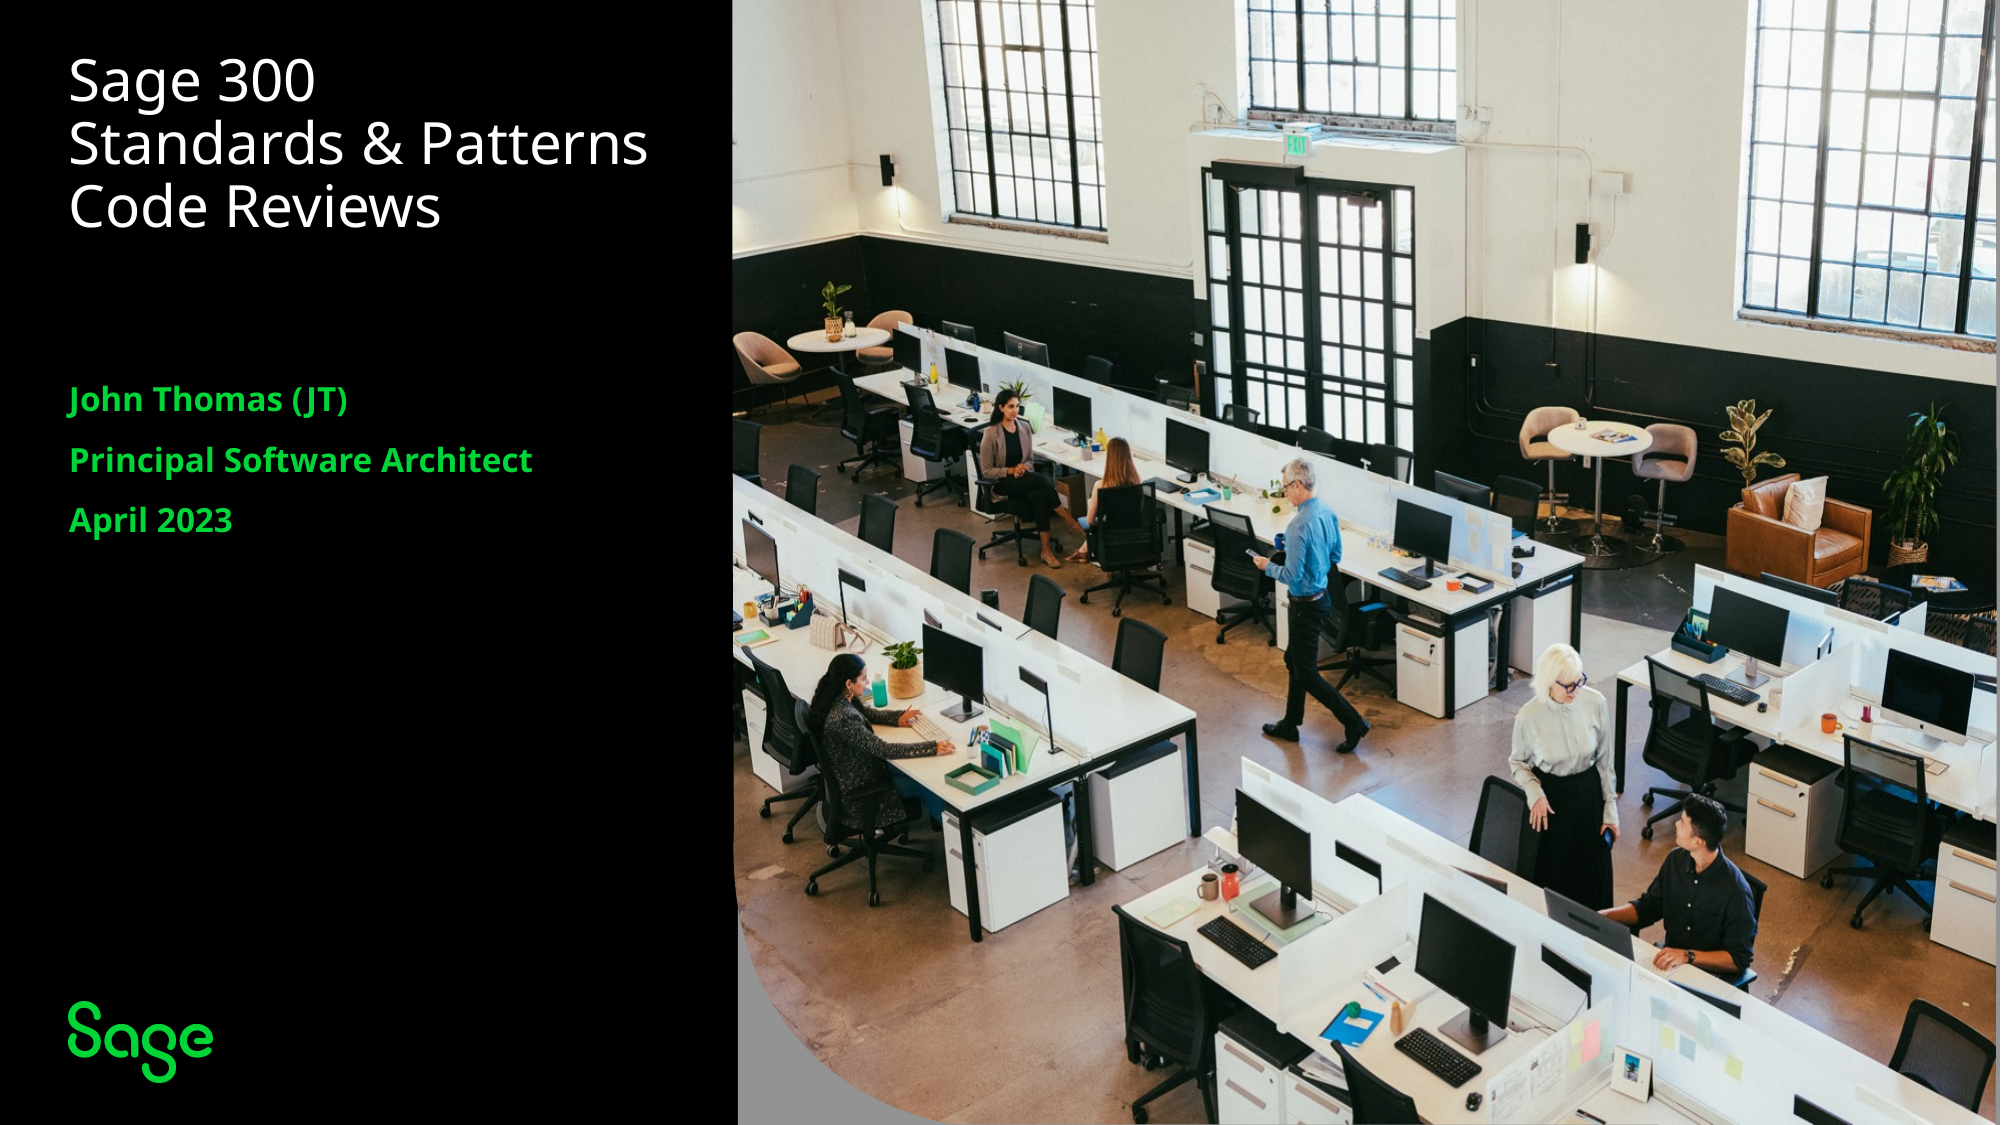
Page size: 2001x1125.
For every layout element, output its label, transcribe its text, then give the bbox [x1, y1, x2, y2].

title Sage 300 Standards & Patterns Code Reviews [68, 50, 732, 289]
picture [68, 1001, 213, 1083]
subtitle John Thomas (JT) Principal Software Architect April 2023 [68, 370, 696, 575]
picture [732, 0, 2000, 1125]
